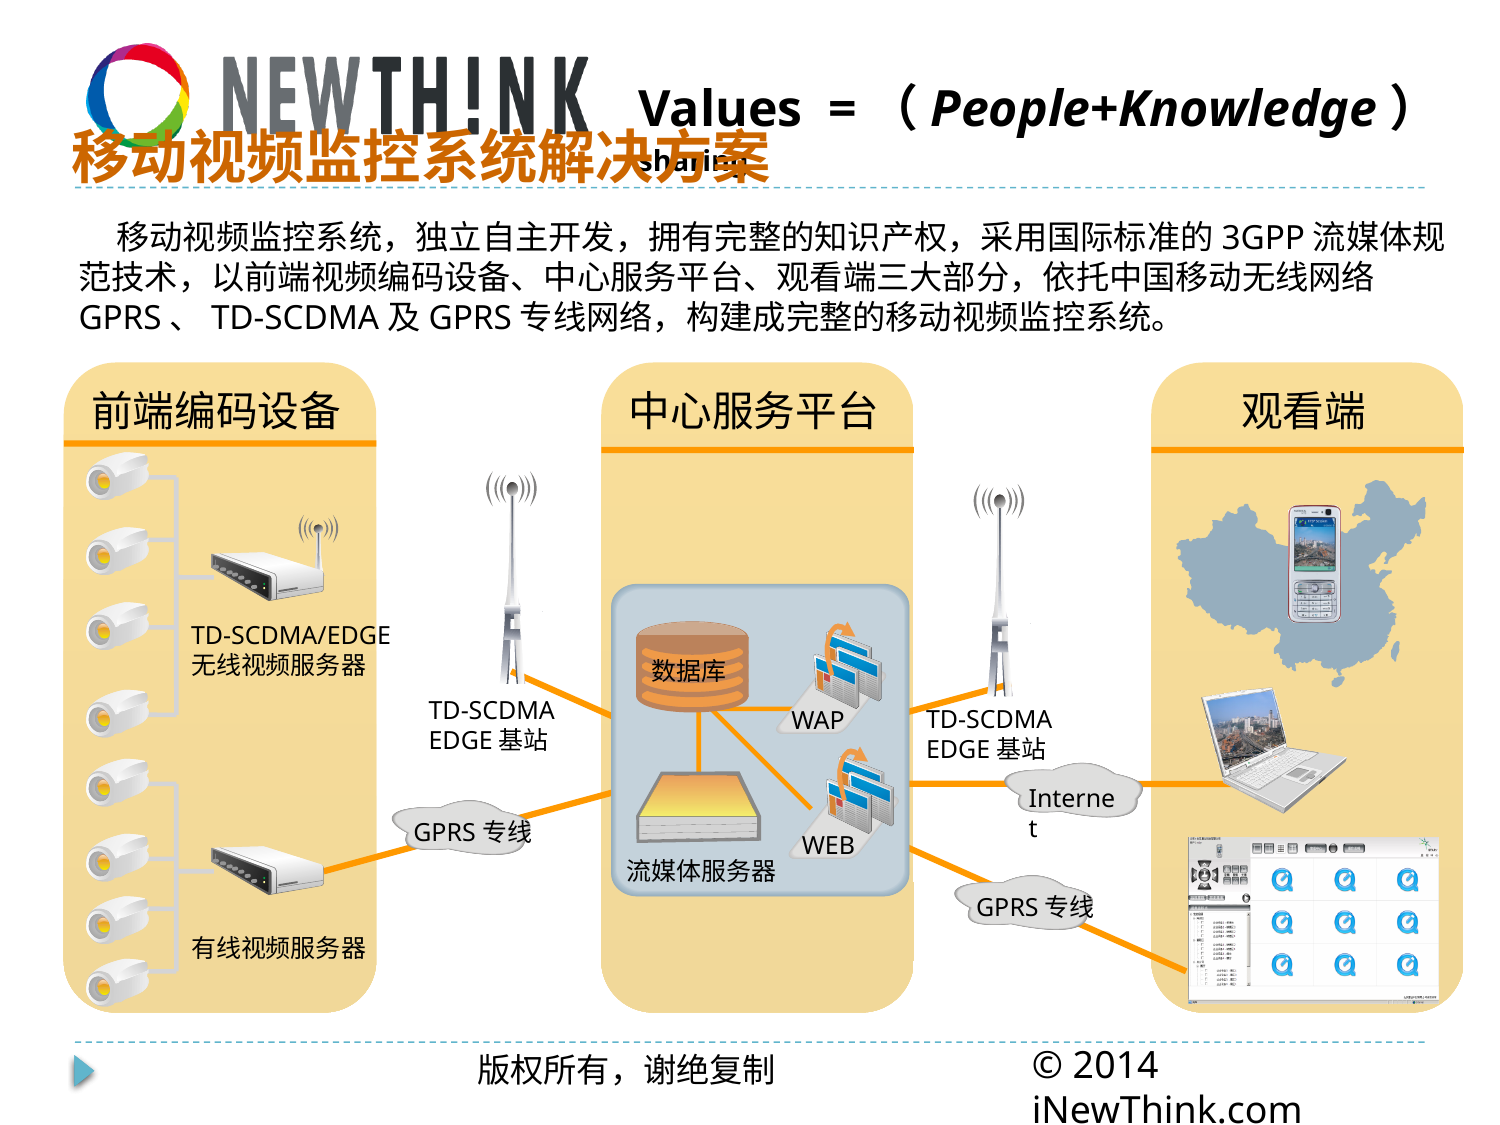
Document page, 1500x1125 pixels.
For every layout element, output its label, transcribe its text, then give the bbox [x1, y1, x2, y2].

text_box 移动视频监控系统解决方案 [56, 112, 786, 198]
picture [74, 35, 600, 112]
text_box 移动视频监控系统，独立自主开发，拥有完整的知识产权，采用国际标准的3GPP流媒体规范技术，以前端视频编码设备、中心服务平台、观看端三大部分，依托中国移动无线网络GPRS、TD-SCDMA及GPRS专线网络，构建成完整的移动视频监控系统。 [63, 208, 1467, 344]
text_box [63, 362, 1465, 1013]
